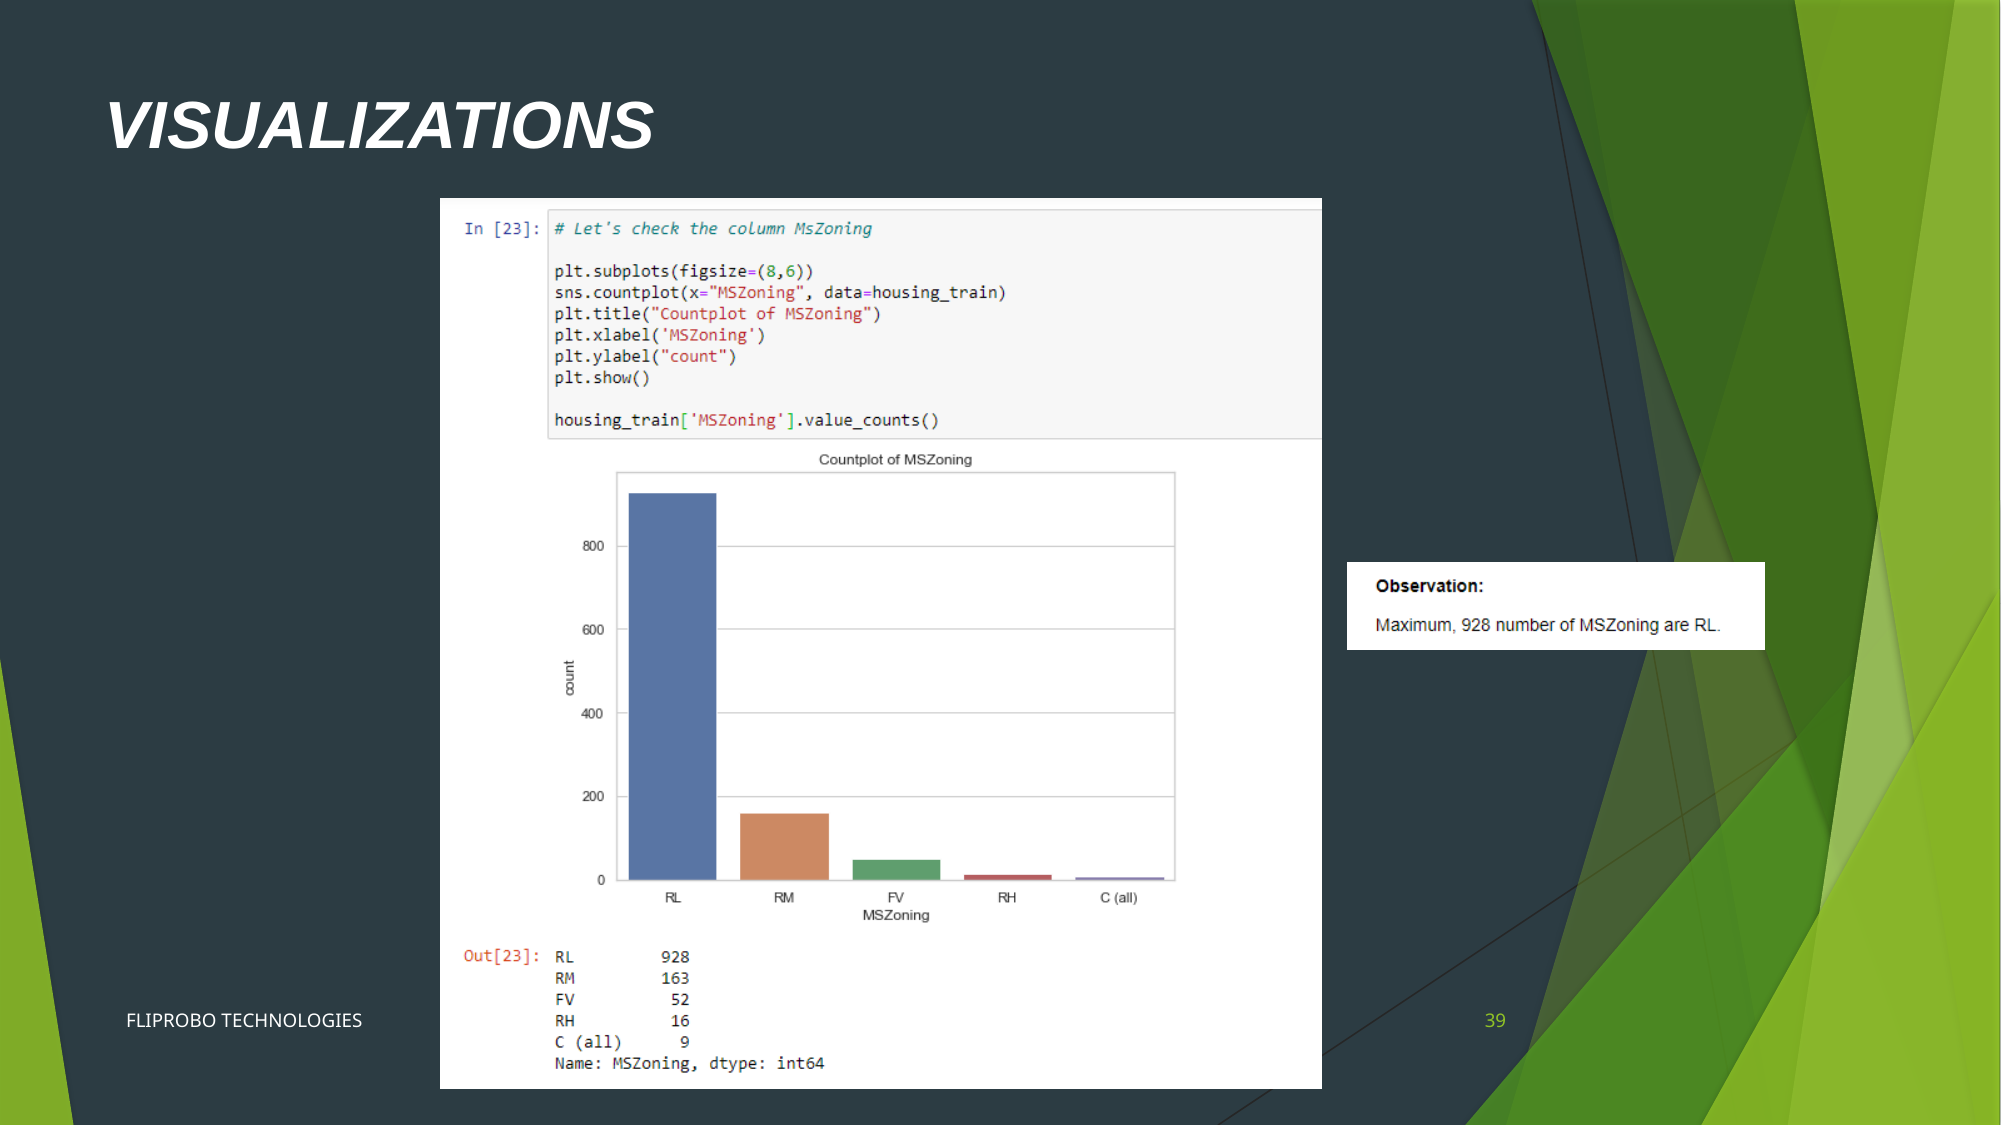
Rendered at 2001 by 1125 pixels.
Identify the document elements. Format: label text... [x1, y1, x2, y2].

footer FLIPROBO TECHNOLOGIES [111, 991, 435, 1051]
text_box VISUALIZATIONS [89, 74, 1673, 170]
picture [1346, 561, 1766, 651]
picture [439, 198, 1323, 1090]
slide_number 39 [1409, 991, 1522, 1051]
